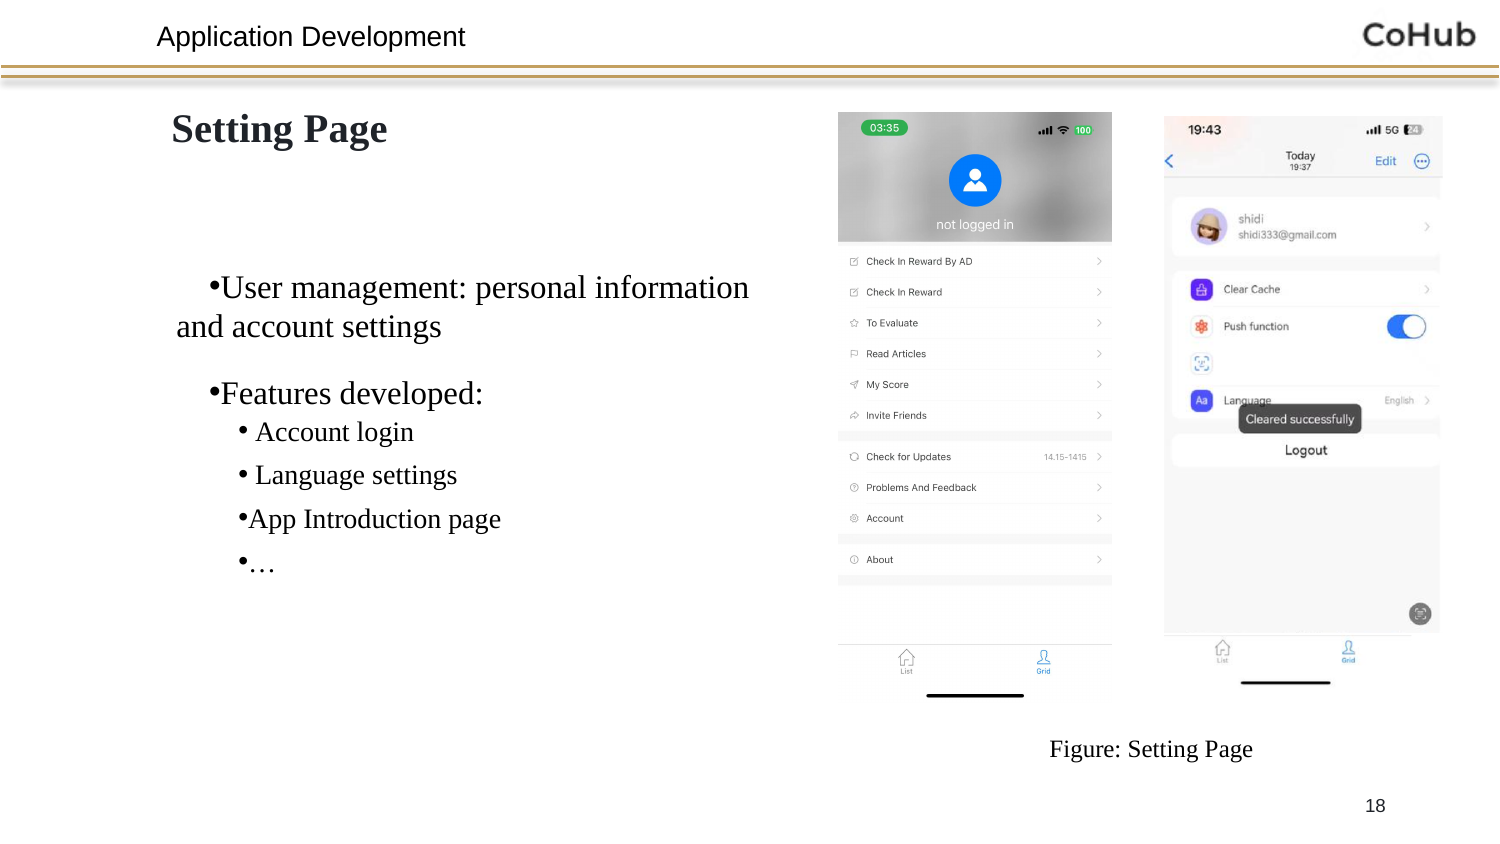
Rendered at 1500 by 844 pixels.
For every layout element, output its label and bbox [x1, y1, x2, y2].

picture [838, 111, 1112, 704]
text_box [0, 0, 1500, 826]
picture [1163, 116, 1448, 704]
